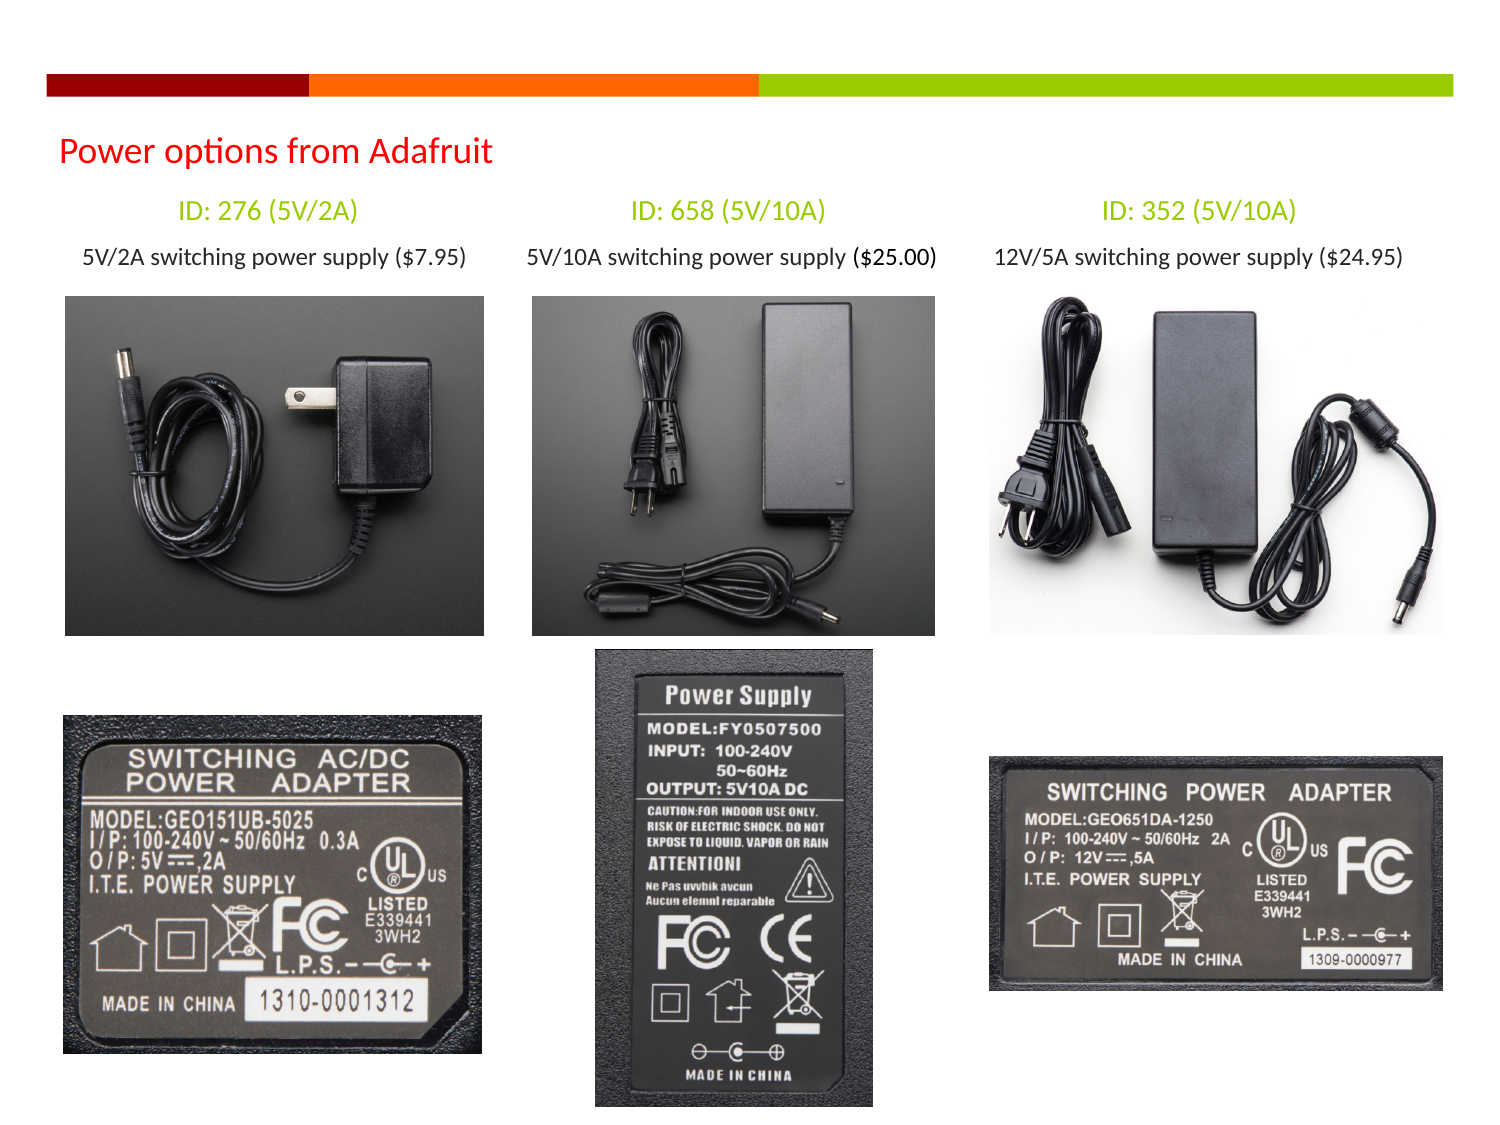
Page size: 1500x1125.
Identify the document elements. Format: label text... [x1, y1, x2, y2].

list Power options from Adafruit ID: 276 (5V/2A) ID: 658 (5V/10A) ID: 352 (5V/10A) 5V/2A switching power supply ($7.95) 5V/10A switching power supply ($25.00) 12V/5A switching power supply ($24.95) [44, 118, 1466, 957]
picture [65, 296, 484, 636]
picture [988, 756, 1443, 991]
picture [63, 715, 483, 1055]
picture [594, 648, 873, 1107]
picture [988, 296, 1443, 635]
picture [531, 296, 935, 636]
